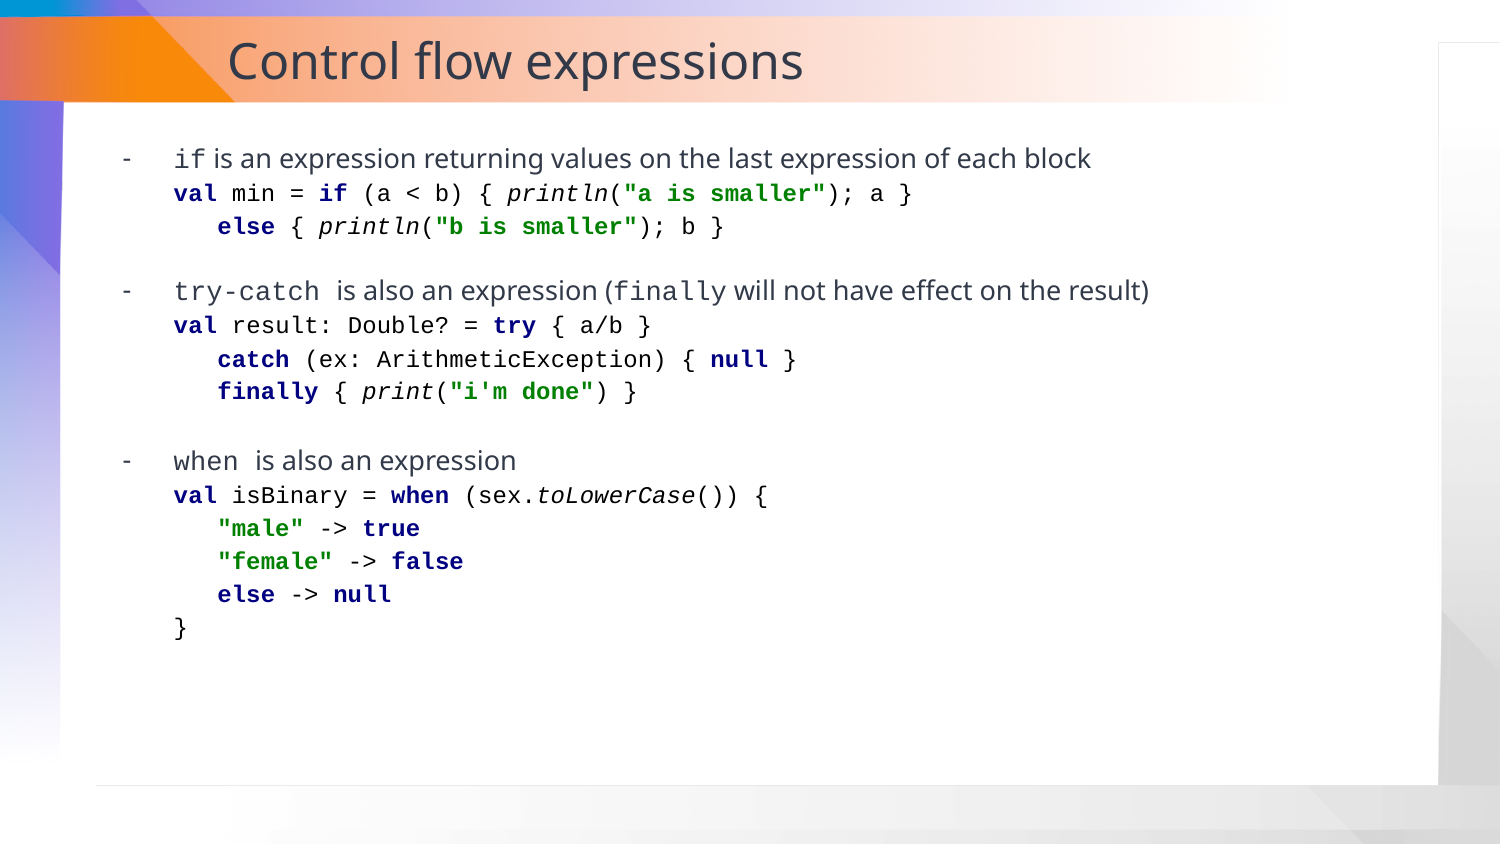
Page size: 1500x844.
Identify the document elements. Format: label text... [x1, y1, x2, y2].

title Control flow expressions [212, 14, 1368, 121]
list if is an expression returning values on the last expression of each block val min = if (a < b) { println("a is smaller"); a } else { println("b is smaller"); b } try-catch is also an expression (finally will not have effect on the result) val result: Double? = try { a/b } catch (ex: ArithmeticException) { null } finally { print("i'm done") } when is also an expression val isBinary = when (sex.toLowerCase()) { "male" -> true "female" -> false else -> null } [83, 121, 1418, 764]
picture [0, 0, 1500, 844]
